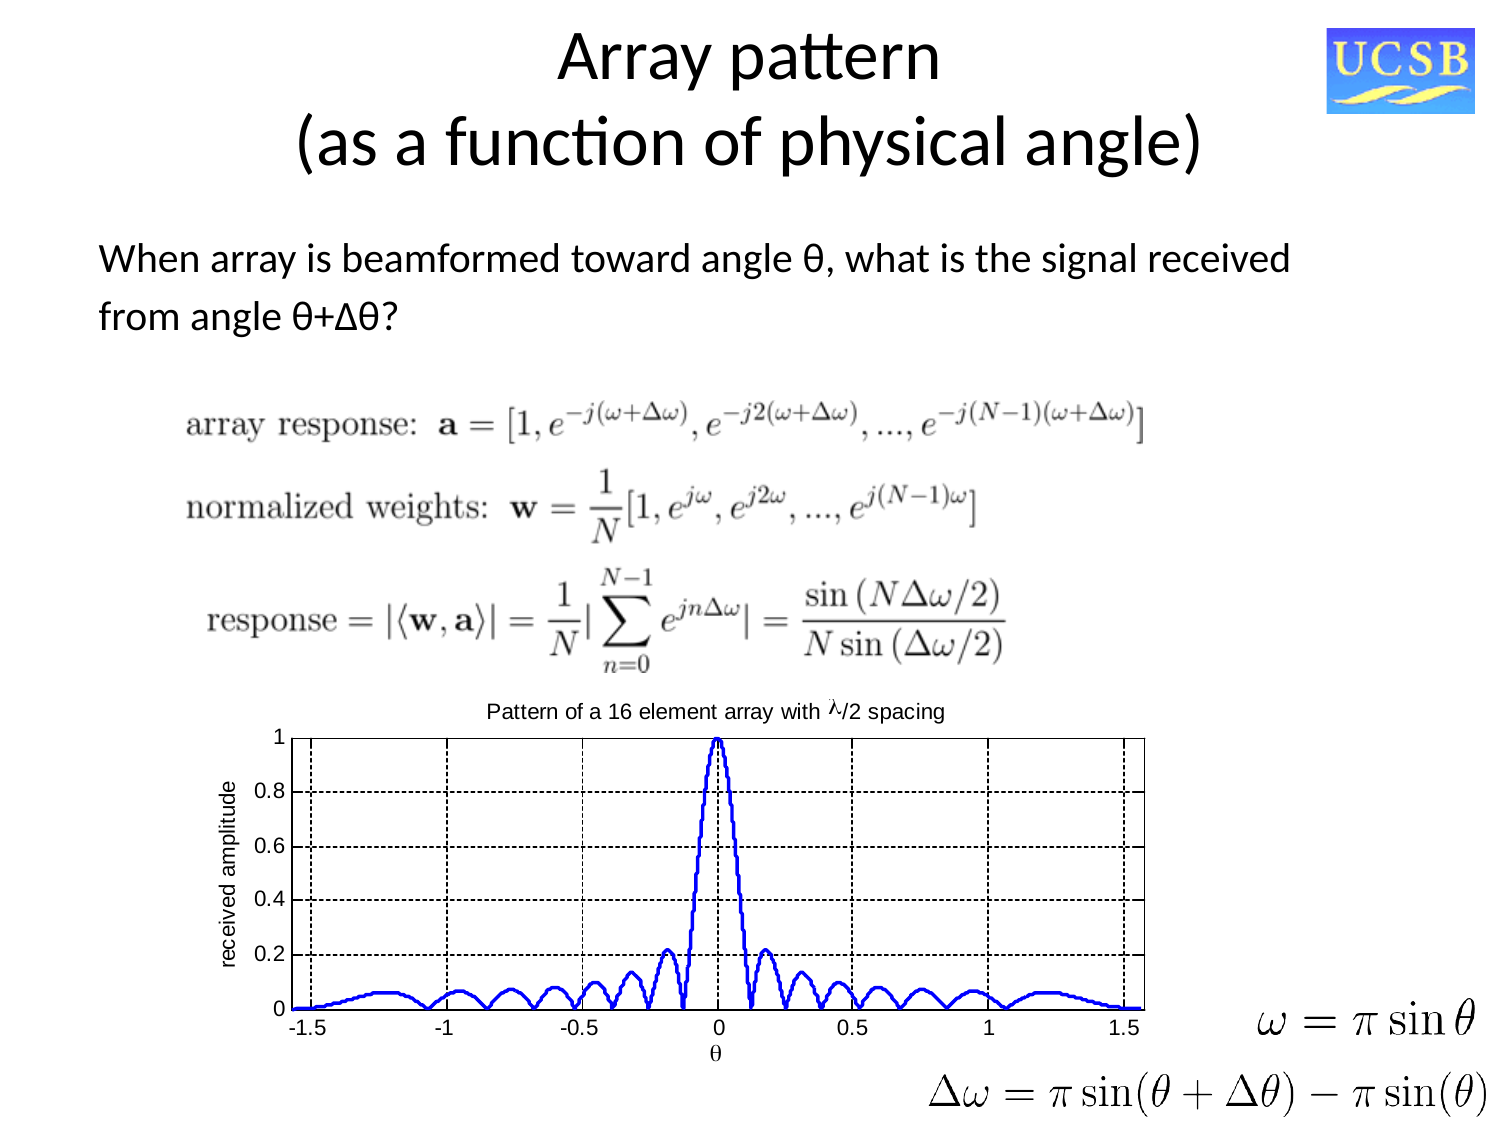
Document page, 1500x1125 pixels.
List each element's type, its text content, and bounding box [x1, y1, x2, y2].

title Link budget [1425, 28, 1475, 114]
picture [141, 400, 1143, 459]
picture [186, 462, 1187, 550]
picture [1257, 998, 1475, 1035]
picture [207, 559, 1208, 674]
title Array pattern (as a function of physical angle) [75, 0, 1425, 188]
text_box When array is beamformed toward angle θ, what is the signal received from angle θ+Δθ? [83, 214, 1312, 347]
picture [147, 698, 1486, 1117]
